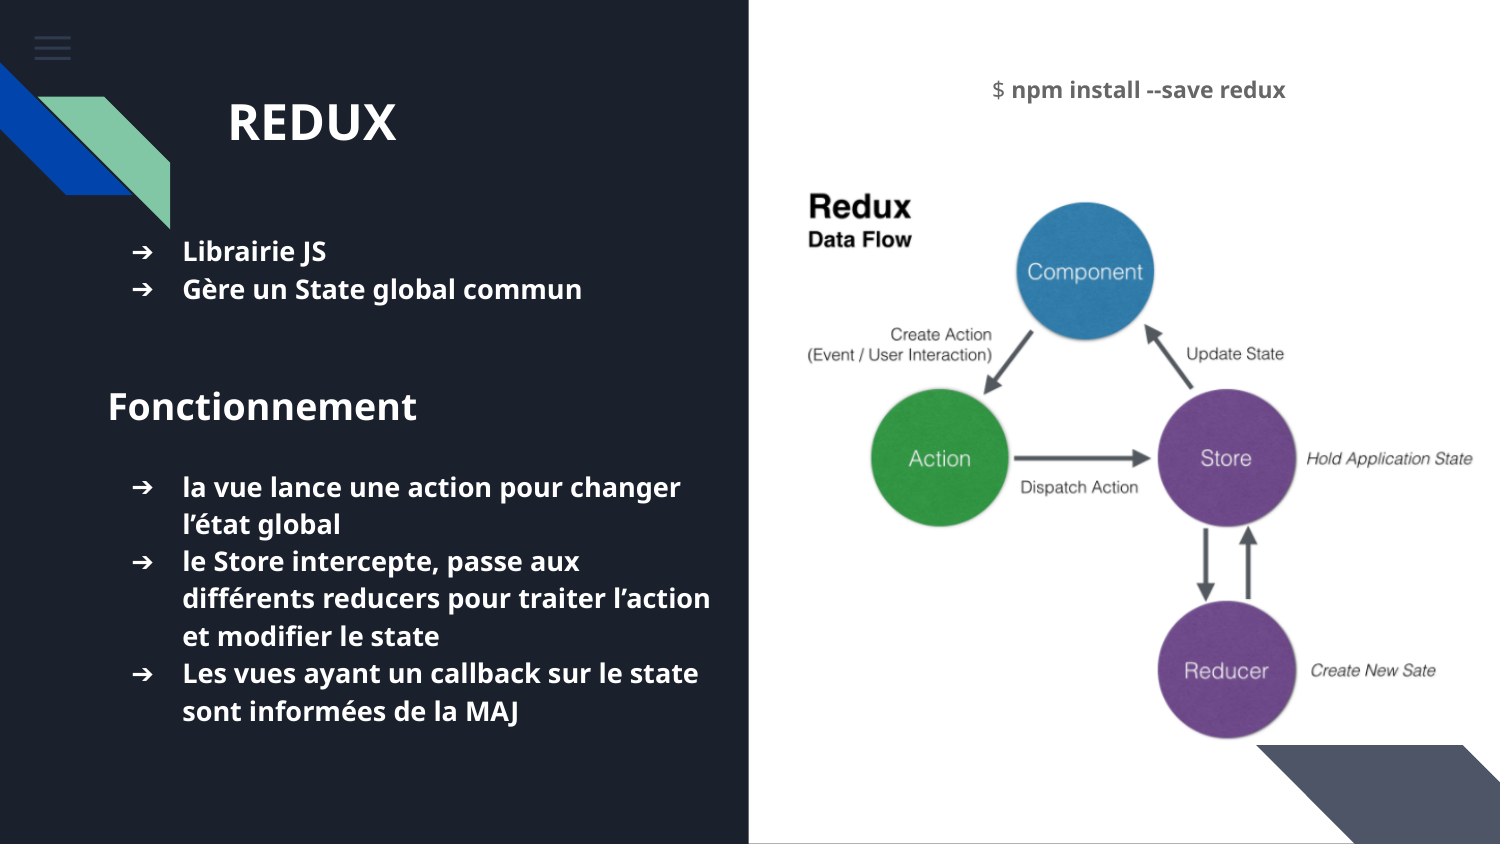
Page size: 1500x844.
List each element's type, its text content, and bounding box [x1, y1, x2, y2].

text_box Librairie JS Gère un State global commun [92, 214, 733, 360]
title REDUX [212, 75, 706, 160]
text_box Fonctionnement la vue lance une action pour changer l’état global le Store intercepte, passe aux différents reducers pour traiter l’action et modifier le state Les vues ayant un callback sur le state sont informées de la MAJ [92, 360, 733, 726]
text_box [1263, 752, 1500, 844]
picture [794, 175, 1484, 745]
text_box $ npm install --save redux [819, 61, 1460, 115]
